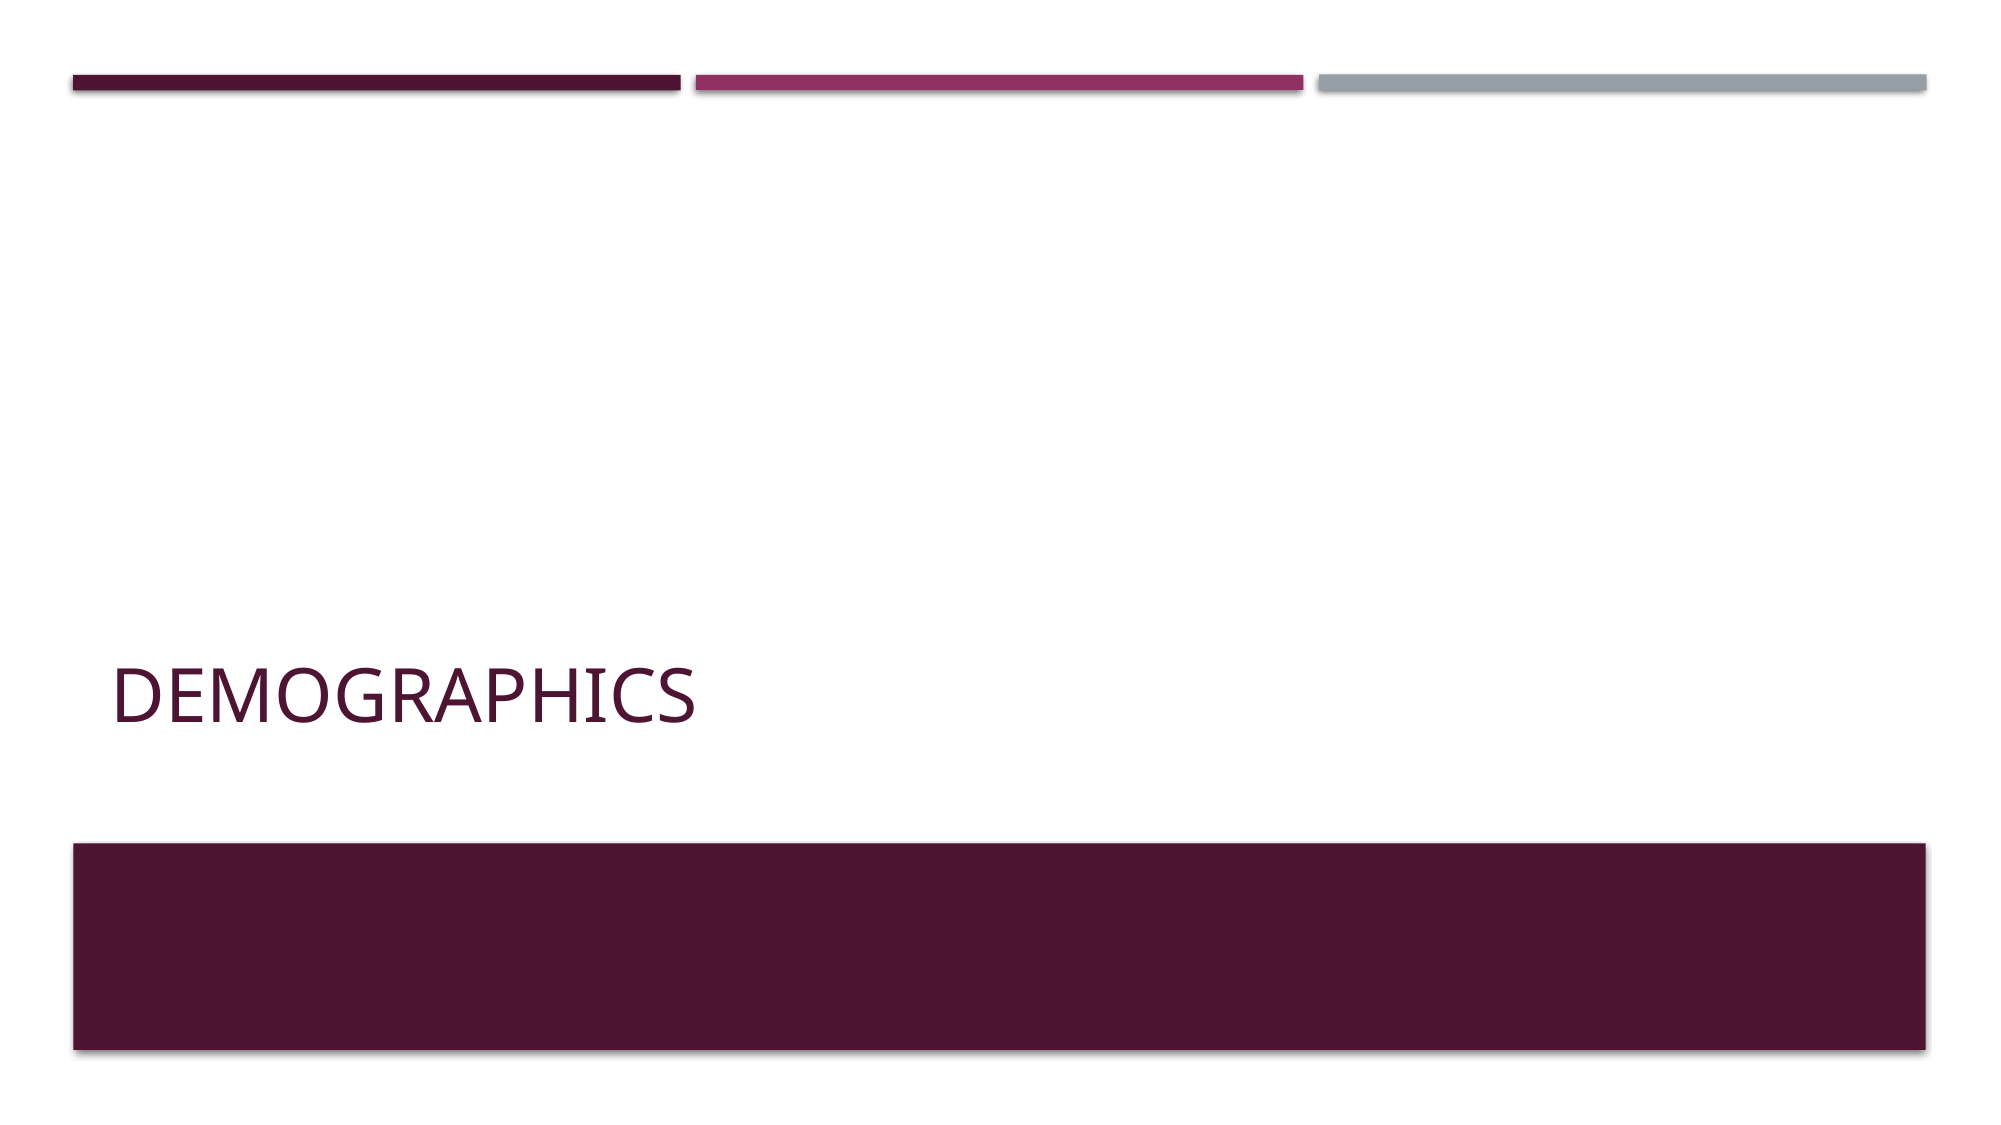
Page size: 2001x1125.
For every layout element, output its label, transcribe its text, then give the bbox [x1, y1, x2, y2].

title demographics [95, 499, 1905, 745]
